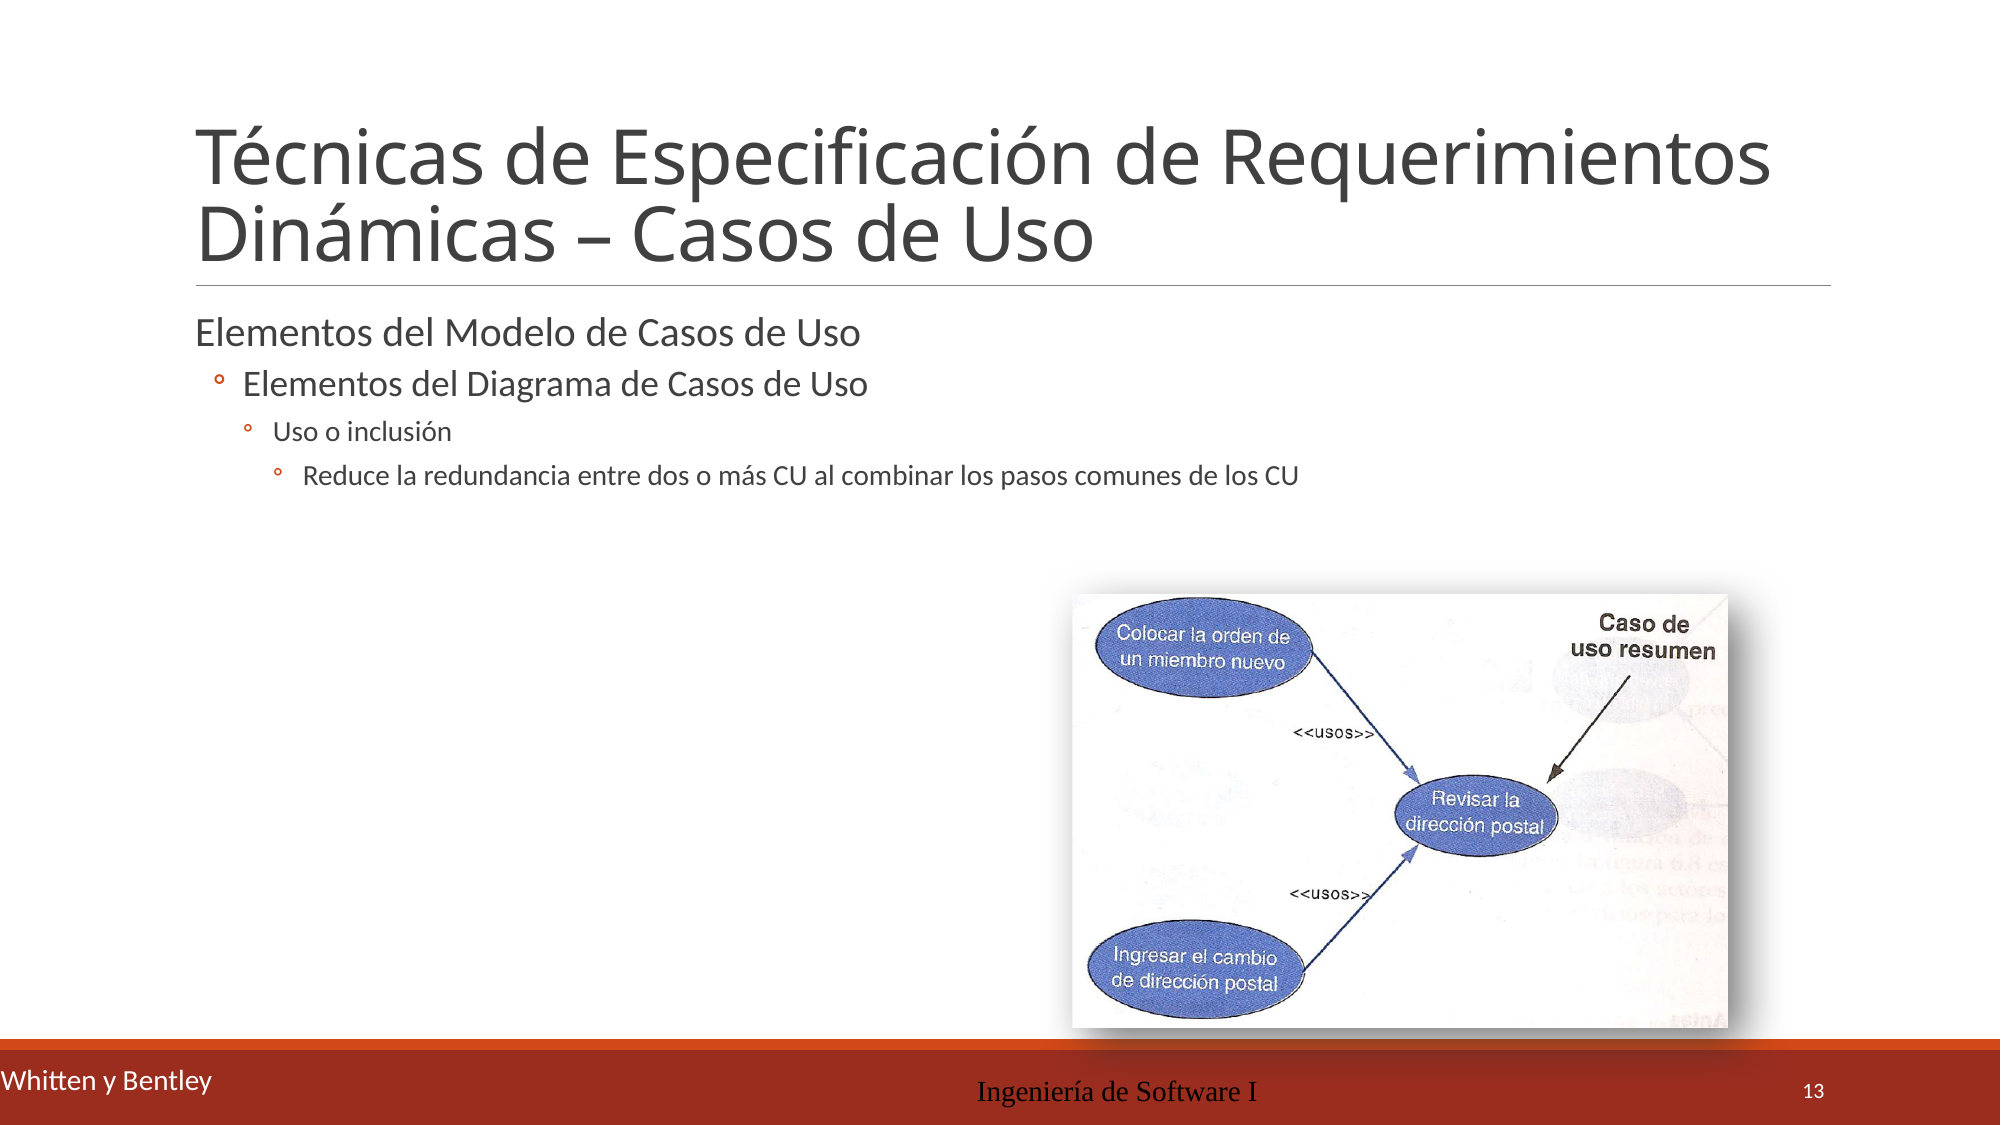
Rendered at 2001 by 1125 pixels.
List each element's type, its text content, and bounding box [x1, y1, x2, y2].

list Elementos del Modelo de Casos de Uso Elementos del Diagrama de Casos de Uso Uso o inclusión Reduce la redundancia entre dos o más CU al combinar los pasos comunes de los CU [179, 302, 1830, 963]
title Técnicas de Especificación de Requerimientos Dinámicas – Casos de Uso [180, 47, 1830, 285]
slide_number 13 [1624, 1059, 1840, 1120]
picture [1071, 593, 1729, 1029]
footer Ingeniería de Software I [695, 1059, 1547, 1120]
list Whitten y Bentley [0, 1058, 689, 1117]
